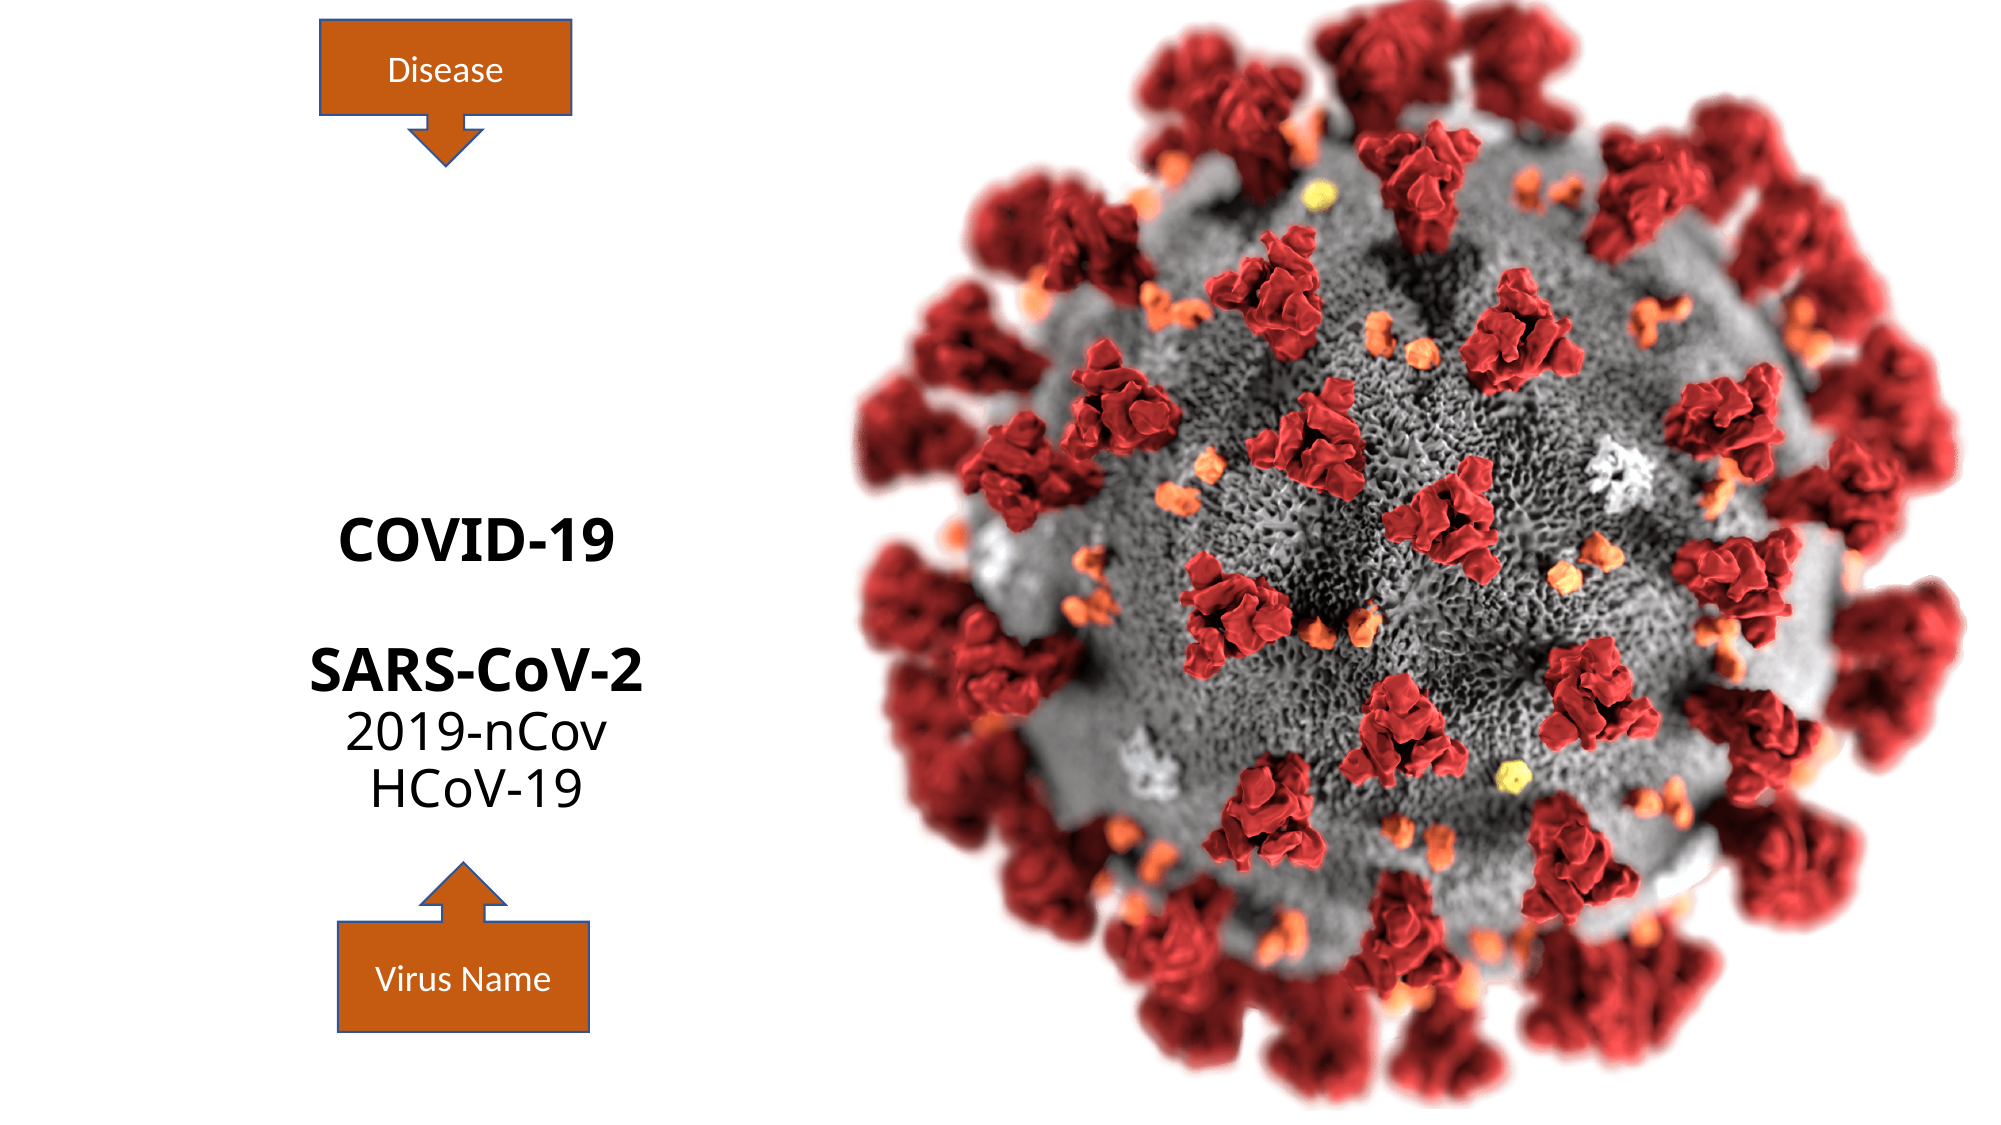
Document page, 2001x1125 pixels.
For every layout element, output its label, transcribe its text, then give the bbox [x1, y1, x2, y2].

picture [844, 0, 1969, 1111]
text_box Disease [319, 18, 573, 168]
title COVID-19 SARS-CoV-2 2019-nCov HCoV-19 [172, 434, 781, 827]
text_box Virus Name [336, 860, 590, 1033]
